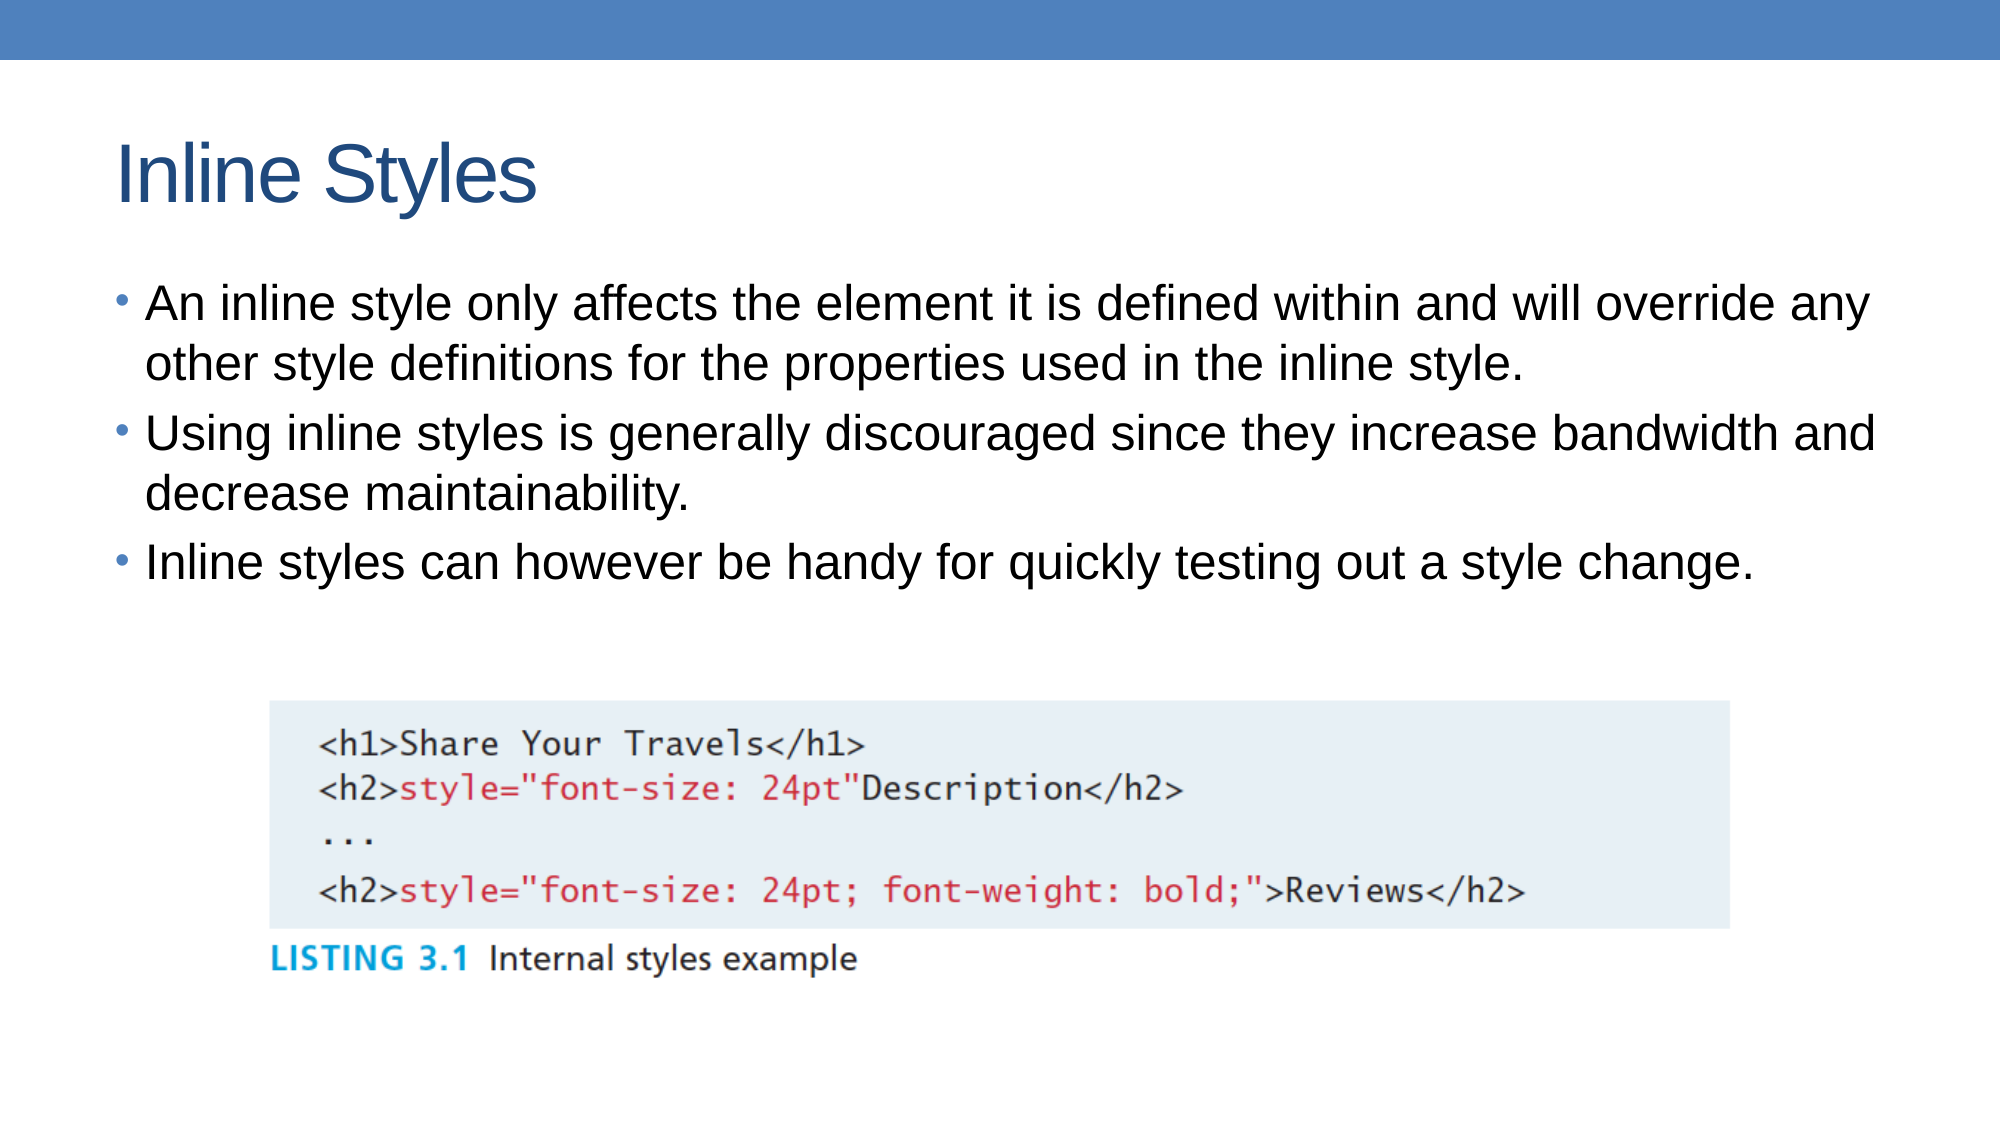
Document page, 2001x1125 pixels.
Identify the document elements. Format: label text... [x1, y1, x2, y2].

title Inline Styles [99, 87, 1900, 250]
list An inline style only affects the element it is defined within and will override any other style definitions for the properties used in the inline style. Using inline styles is generally discouraged since they increase bandwidth and decrease maintainability. Inline styles can however be handy for quickly testing out a style change. [99, 262, 1900, 1063]
picture [255, 683, 1745, 1009]
